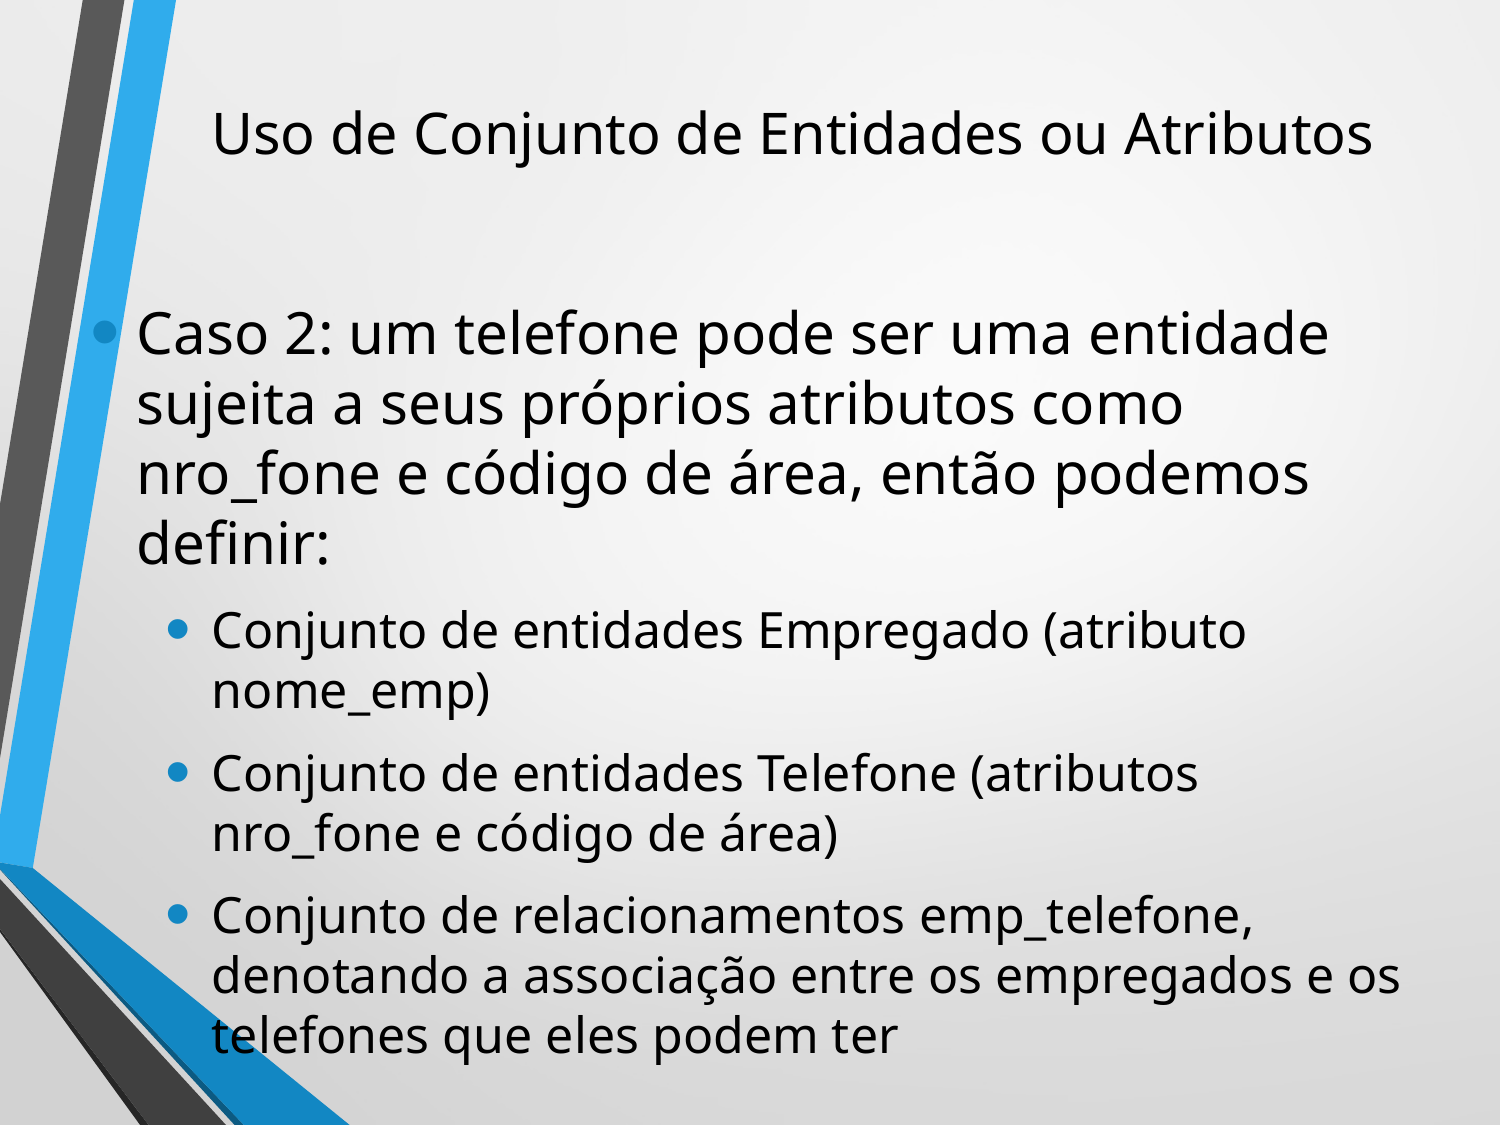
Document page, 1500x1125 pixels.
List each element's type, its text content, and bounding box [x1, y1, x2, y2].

title Uso de Conjunto de Entidades ou Atributos [161, 75, 1425, 188]
list Caso 2: um telefone pode ser uma entidade sujeita a seus próprios atributos como nro_fone e código de área, então podemos definir: Conjunto de entidades Empregado (atributo nome_emp) Conjunto de entidades Telefone (atributos nro_fone e código de área) Conjunto de relacionamentos emp_telefone, denotando a associação entre os empregados e os telefones que eles podem ter [75, 324, 1436, 1035]
